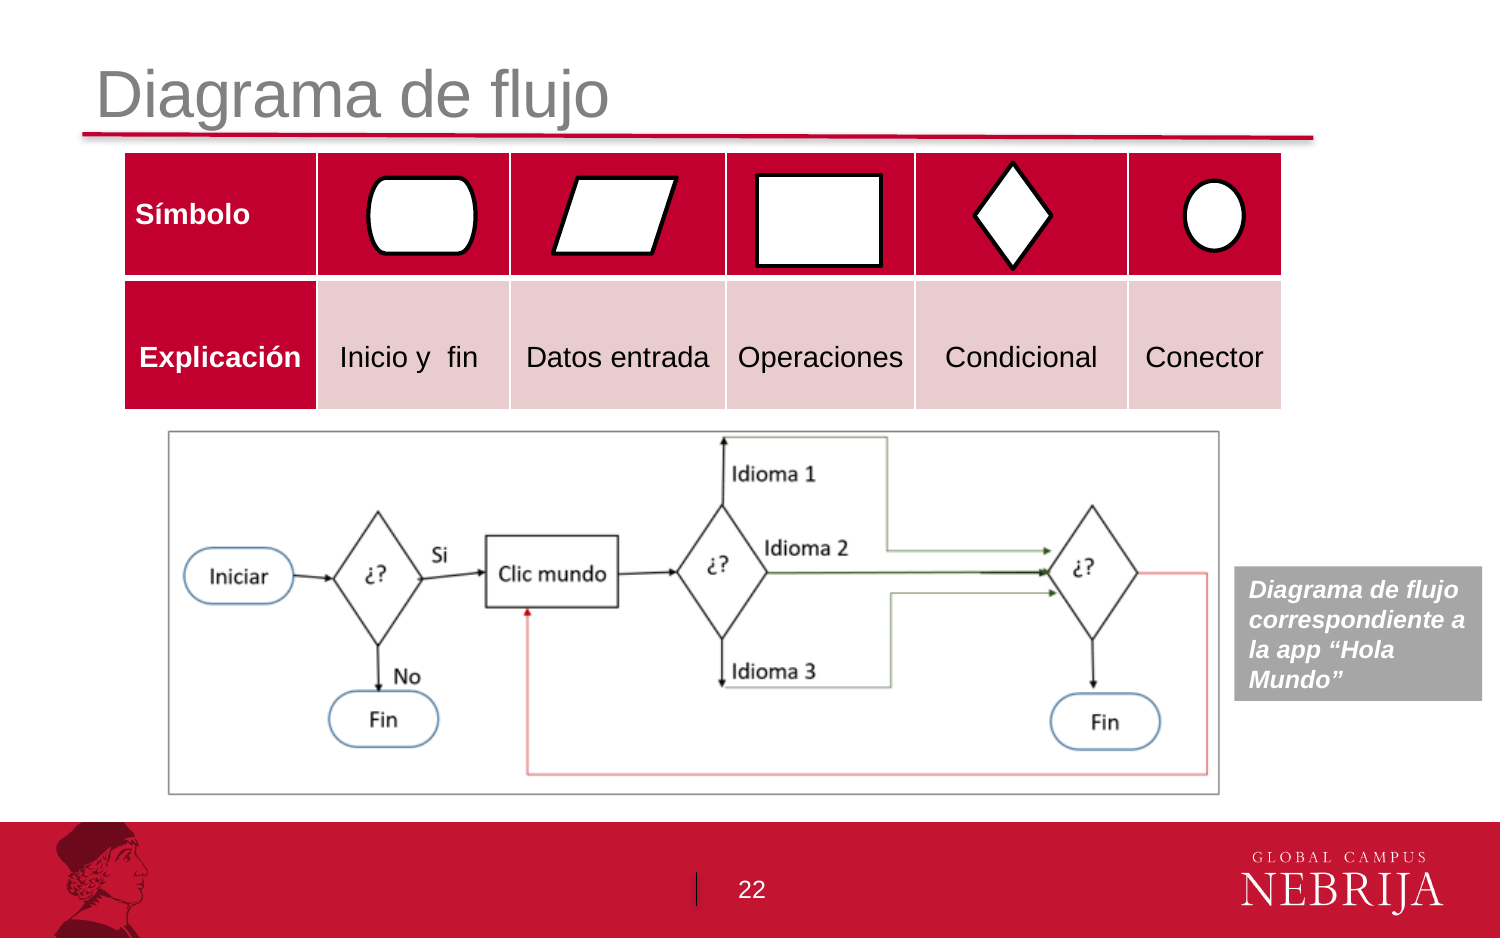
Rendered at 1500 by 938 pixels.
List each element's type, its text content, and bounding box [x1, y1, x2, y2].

text_box Diagrama de flujo correspondiente a la app “Hola Mundo” [1286, 566, 1483, 701]
table_cell Datos entrada [511, 281, 725, 408]
table_cell Condicional [916, 281, 1127, 408]
table_header [511, 153, 725, 275]
table_cell Inicio y fin [318, 281, 509, 408]
table_header [916, 153, 1127, 275]
table_cell Explicación [125, 281, 316, 408]
text_box [550, 175, 679, 256]
table_header [1129, 153, 1281, 275]
text_box [1182, 178, 1246, 253]
table_header [318, 153, 509, 275]
table_cell Conector [1129, 281, 1281, 409]
table_cell Operaciones [727, 281, 914, 408]
table_header Símbolo [125, 153, 316, 275]
text_box Diagrama de flujo [80, 43, 1310, 139]
text_box [755, 173, 883, 268]
text_box [366, 175, 478, 256]
text_box [972, 160, 1054, 271]
picture [0, 822, 1500, 938]
picture [111, 409, 1282, 807]
table_header [727, 153, 914, 275]
